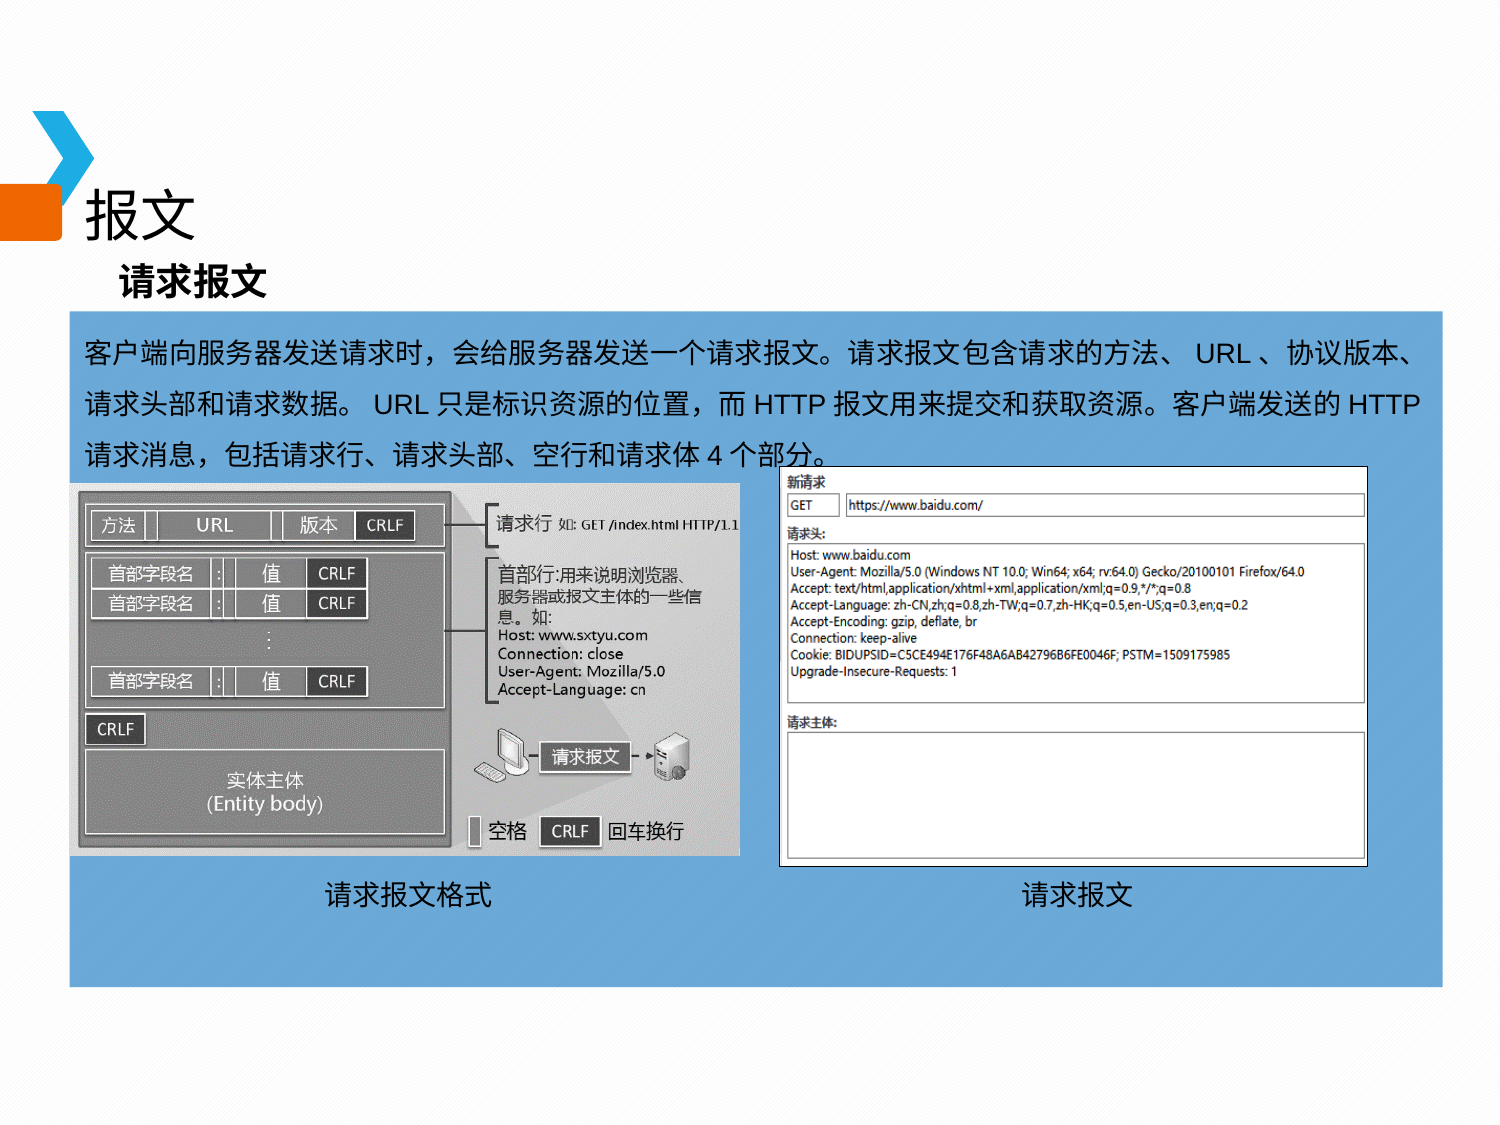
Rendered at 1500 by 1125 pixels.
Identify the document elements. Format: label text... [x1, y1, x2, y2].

list 请求报文 [103, 256, 585, 311]
picture [780, 466, 1367, 866]
list 客户端向服务器发送请求时，会给服务器发送一个请求报文。请求报文包含请求的方法、URL、协议版本、请求头部和请求数据。URL只是标识资源的位置，而HTTP报文用来提交和获取资源。客户端发送的HTTP请求消息，包括请求行、请求头部、空行和请求体4个部分。 [69, 311, 1443, 988]
picture [69, 483, 740, 856]
text_box 请求报文格式 [309, 869, 508, 919]
text_box 请求报文 [1006, 869, 1149, 919]
text_box [0, 183, 63, 241]
text_box 报文 [69, 173, 677, 256]
